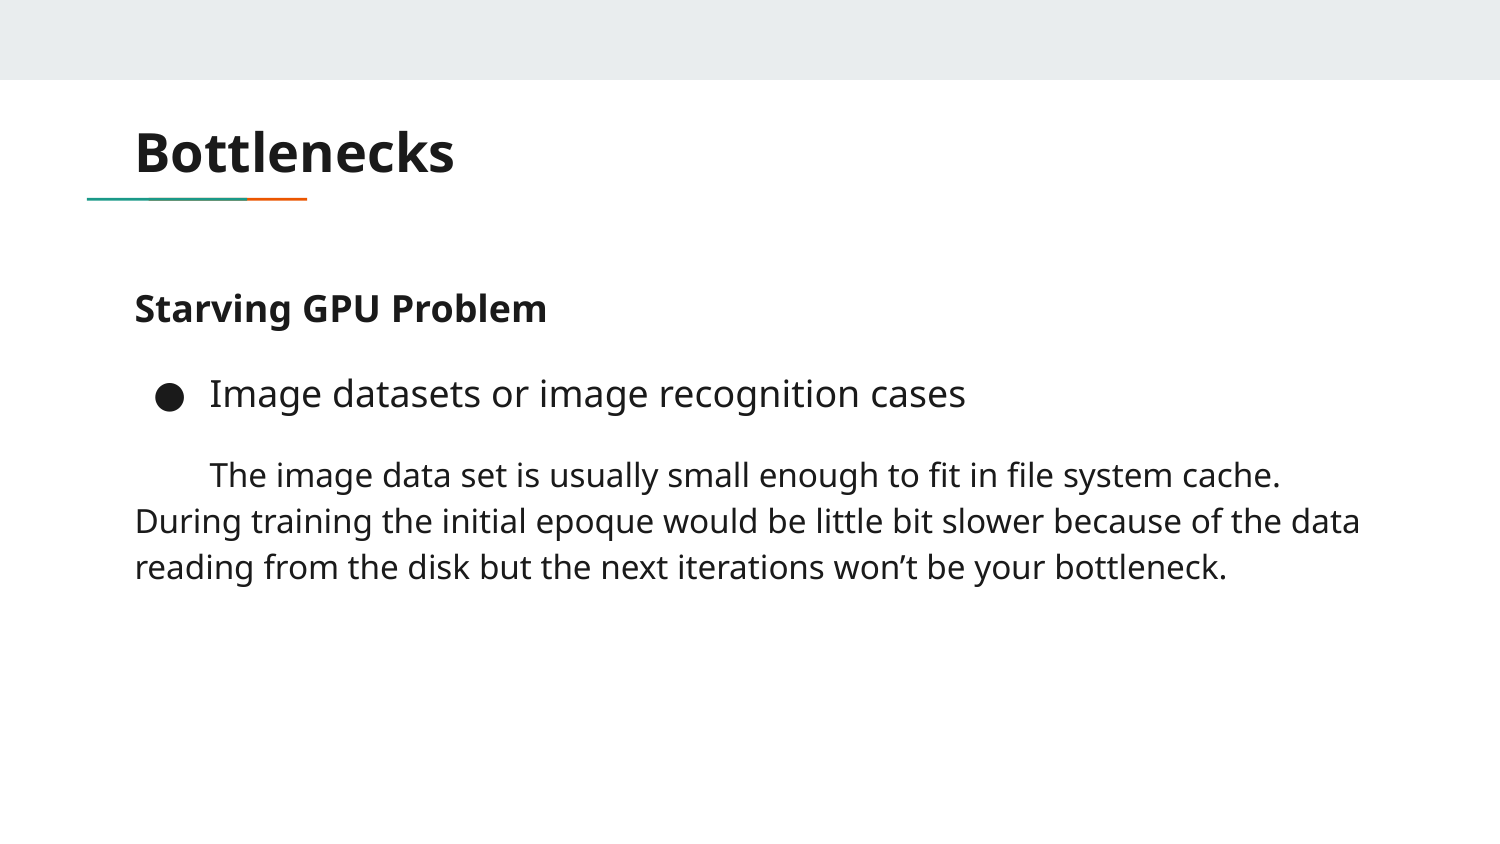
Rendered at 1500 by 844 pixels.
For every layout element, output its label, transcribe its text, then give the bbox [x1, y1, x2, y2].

title Bottlenecks [119, 103, 1381, 196]
list Starving GPU Problem Image datasets or image recognition cases The image data set is usually small enough to fit in file system cache. During training the initial epoque would be little bit slower because of the data reading from the disk but the next iterations won’t be your bottleneck. [119, 263, 1381, 712]
